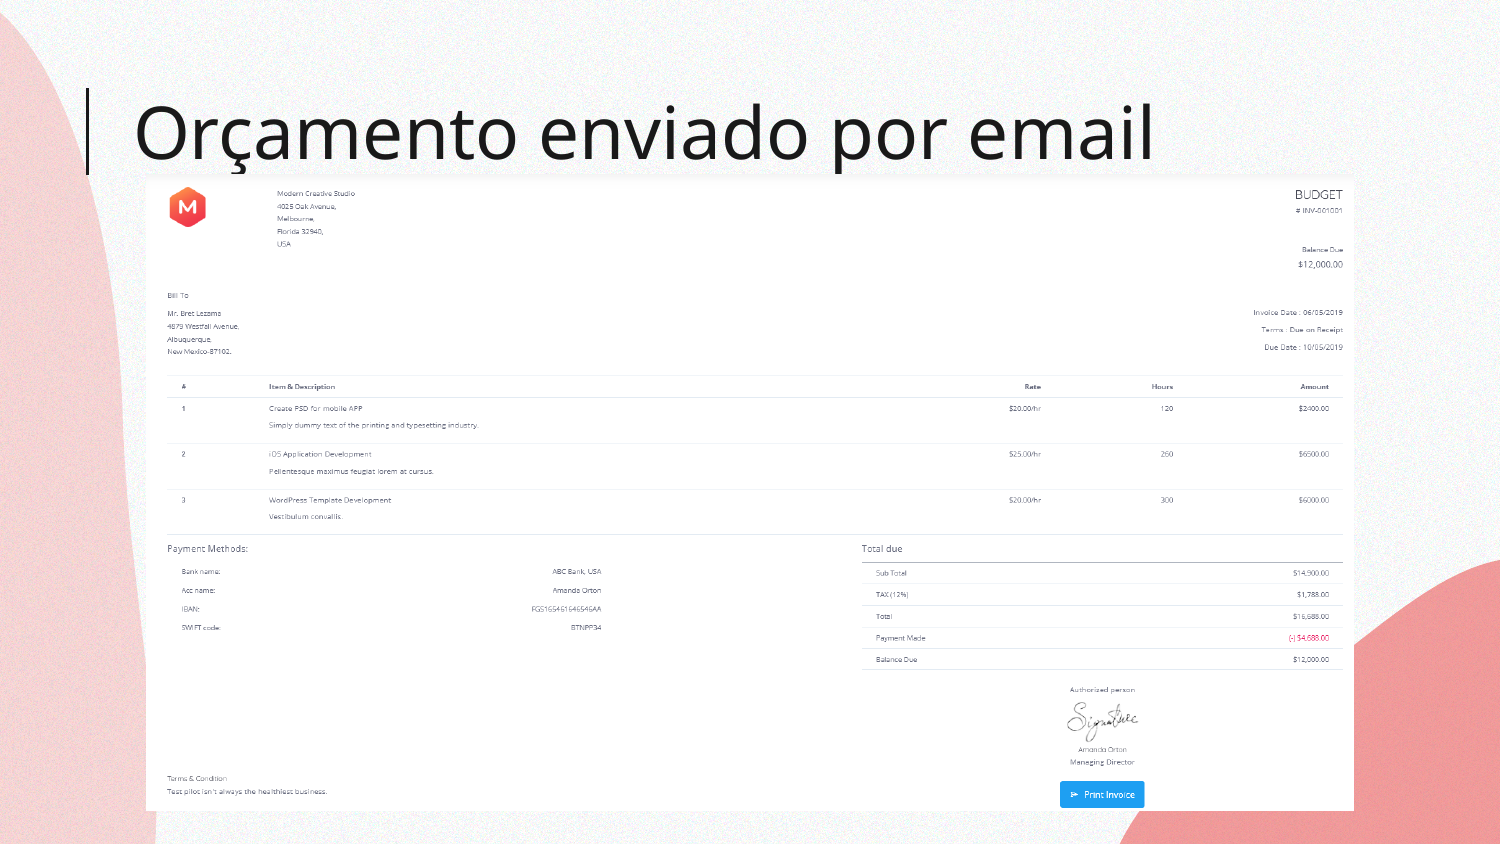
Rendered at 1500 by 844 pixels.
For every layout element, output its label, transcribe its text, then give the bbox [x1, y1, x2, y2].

title Orçamento enviado por email [118, 93, 1382, 167]
picture [0, 0, 1500, 844]
